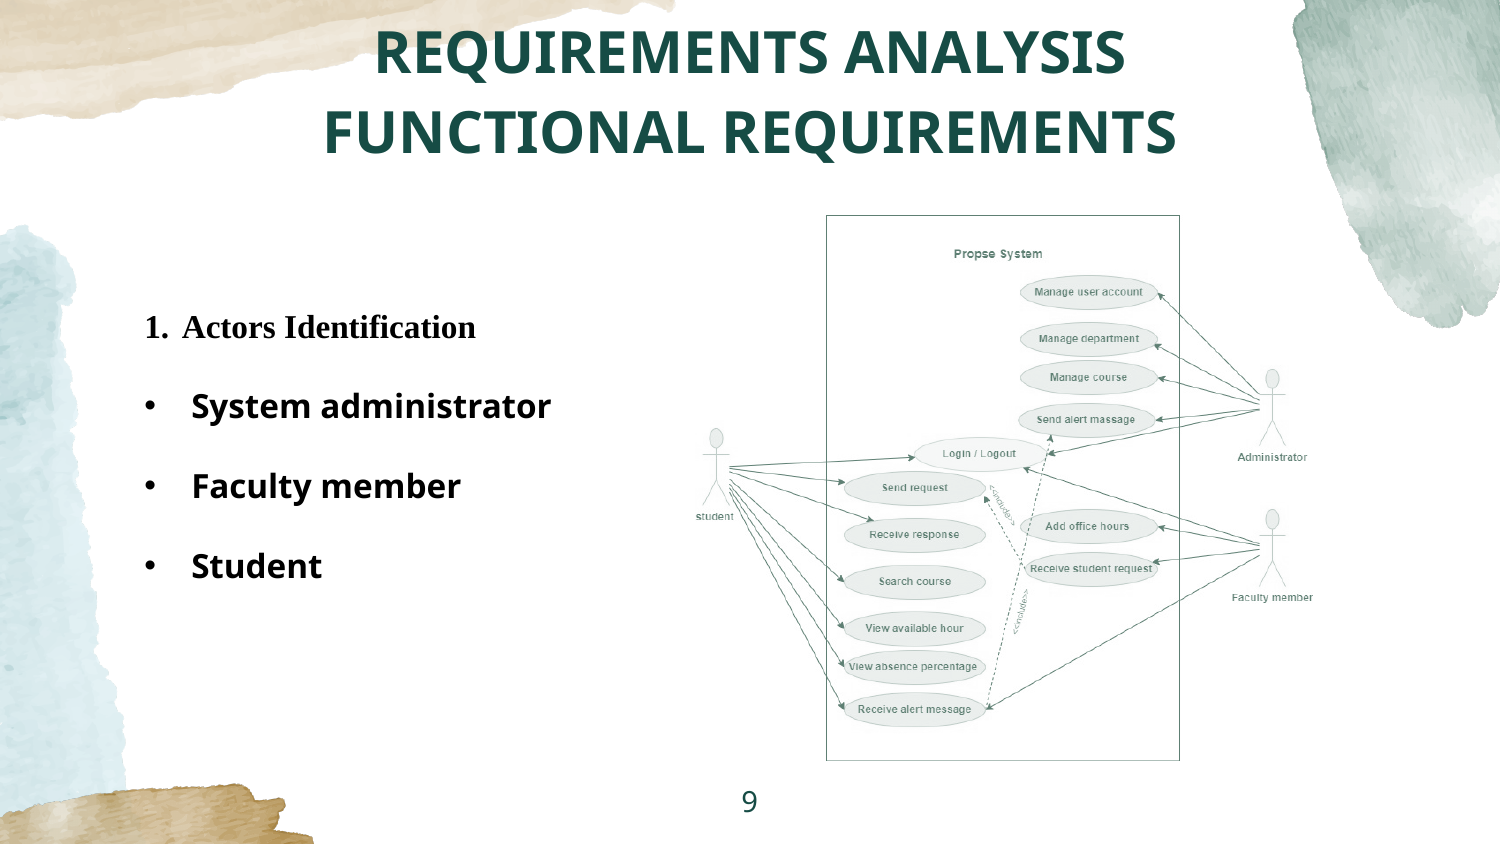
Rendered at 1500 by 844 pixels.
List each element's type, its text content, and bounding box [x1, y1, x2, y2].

text_box Actors Identification System administrator Faculty member Student [129, 258, 683, 593]
picture [0, 0, 450, 151]
picture [0, 194, 355, 844]
text_box 9 [713, 785, 787, 820]
title REQUIREMENTS ANALYSIS FUNCTIONAL REQUIREMENTS [76, 0, 1424, 85]
picture [695, 0, 1500, 761]
